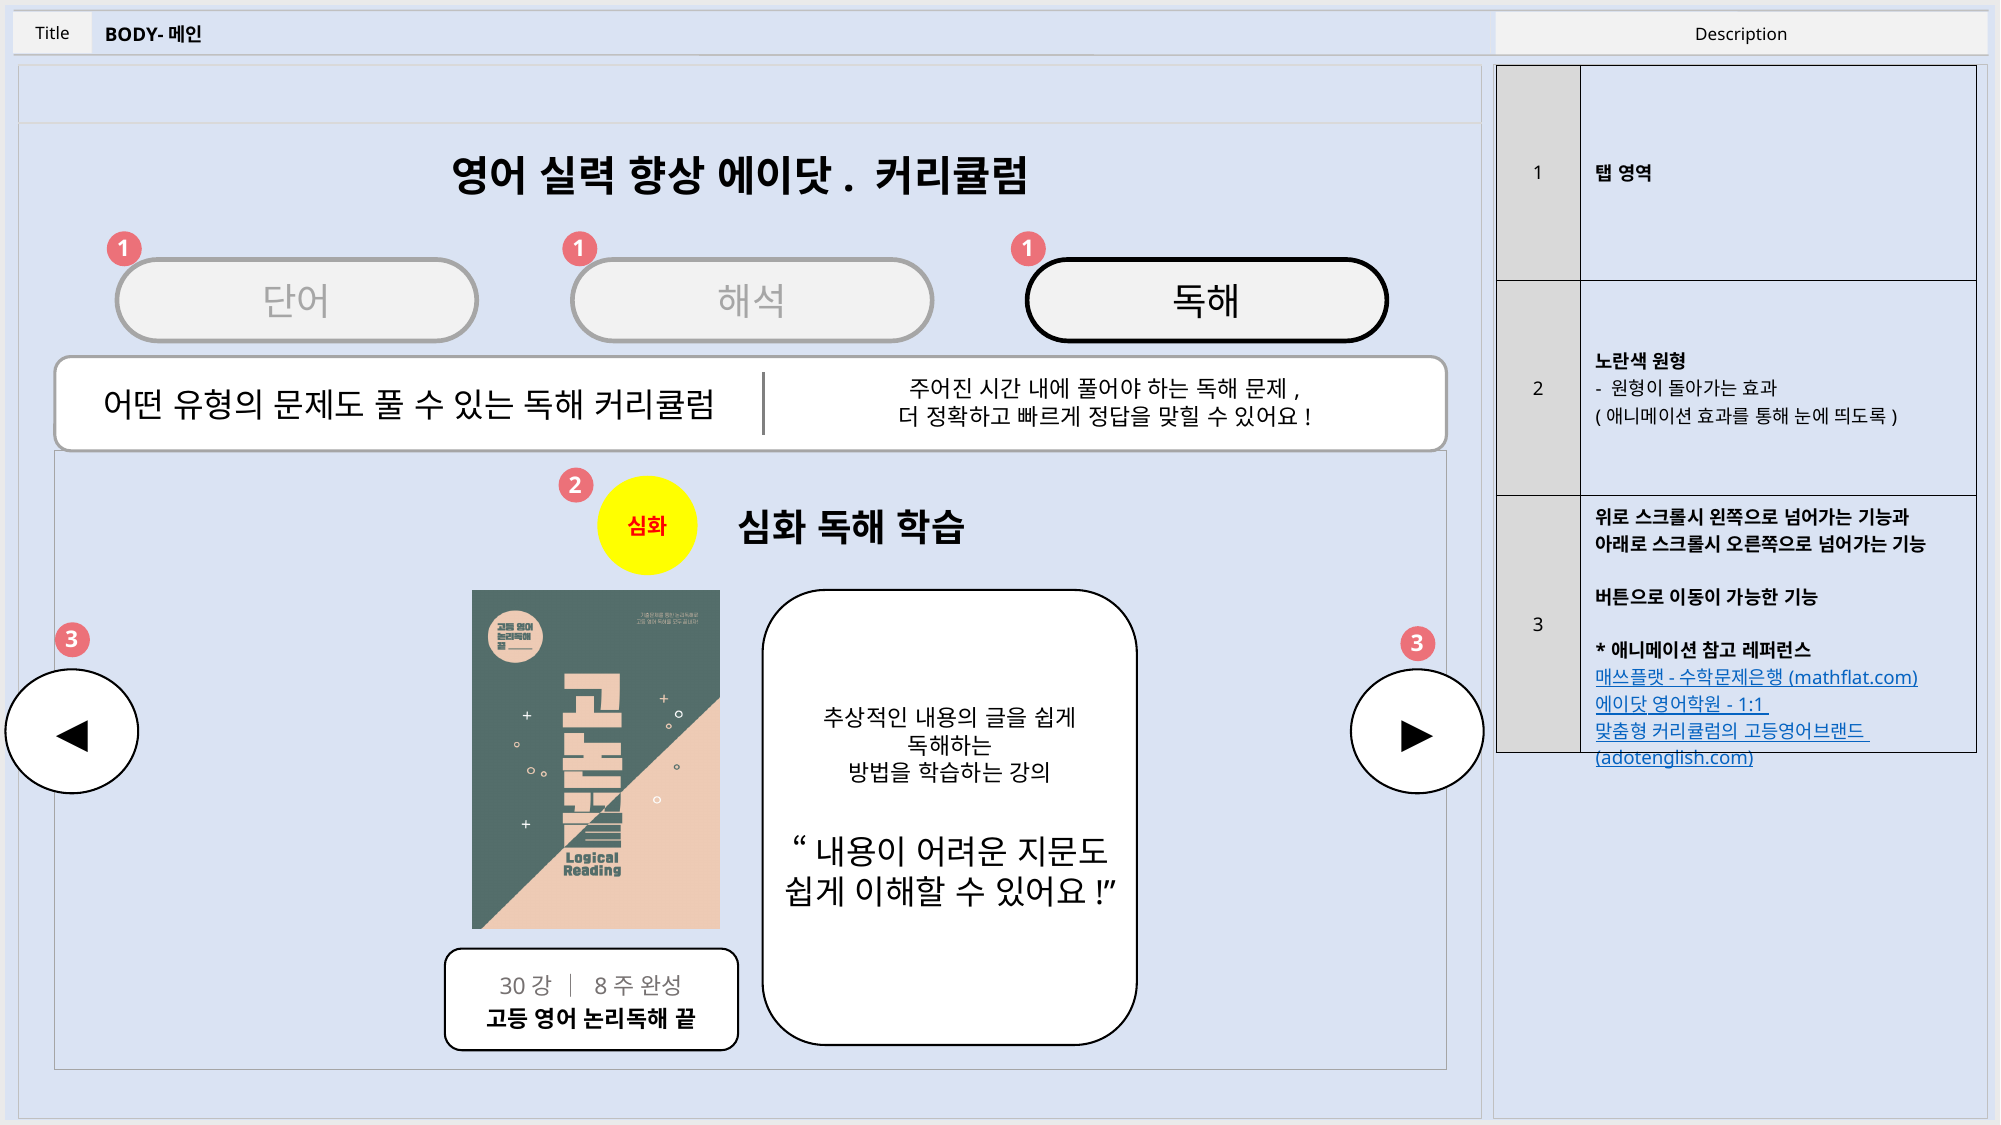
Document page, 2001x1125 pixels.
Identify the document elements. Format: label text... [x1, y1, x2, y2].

text_box [761, 588, 1138, 1047]
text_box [49, 617, 94, 661]
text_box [557, 226, 601, 270]
text_box 단어 [115, 258, 478, 342]
table_cell 3 [1497, 496, 1580, 752]
text_box ▶ [1349, 668, 1485, 795]
table_cell 위로 스크롤시 왼쪽으로 넘어가는 기능과 아래로 스크롤시 오른쪽으로 넘어가는 기능 버튼으로 이동이 가능한 기능 *애니메이션 참고 레퍼런스 매쓰플랫 - 수학문제은행 (mathflat.com) 에이닷 영어학원 - 1:1 맞춤형 커리큘럼의 고등영어브랜드 (adotenglish.com) [1581, 496, 1976, 752]
text_box 추상적인 내용의 글을 쉽게 독해하는 방법을 학습하는 강의 “내용이 어려운 지문도 쉽게 이해할 수 있어요!” [763, 696, 1137, 919]
picture [472, 590, 720, 929]
text_box 독해 [1026, 258, 1388, 342]
table_header 1 [1497, 66, 1580, 280]
table_cell 노란색 원형 - 원형이 돌아가는 효과 (애니메이션 효과를 통해 눈에 띄도록) [1581, 281, 1976, 495]
text_box [54, 450, 1447, 1070]
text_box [1395, 621, 1440, 665]
text_box 해석 [571, 258, 934, 342]
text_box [553, 462, 598, 506]
text_box 심화 독해 학습 [694, 497, 1009, 557]
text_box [1005, 226, 1050, 270]
text_box BODY-메인 [90, 15, 218, 53]
table_header 탭 영역 [1581, 66, 1976, 280]
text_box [101, 226, 146, 270]
text_box 어떤 유형의 문제도 풀 수 있는 독해 커리큘럼 [56, 376, 762, 432]
text_box [53, 355, 1448, 452]
text_box 영어 실력 향상 에이닷. 커리큘럼 [436, 142, 1045, 208]
text_box 주어진 시간 내에 풀어야 하는 독해 문제, 더 정확하고 빠르게 정답을 맞힐 수 있어요! [763, 367, 1447, 438]
text_box 30강 │ 8주 완성 고등 영어 논리독해 끝 [443, 947, 740, 1052]
text_box 심화 [596, 474, 699, 577]
text_box ◀ [4, 668, 140, 795]
table_cell 2 [1497, 281, 1580, 495]
